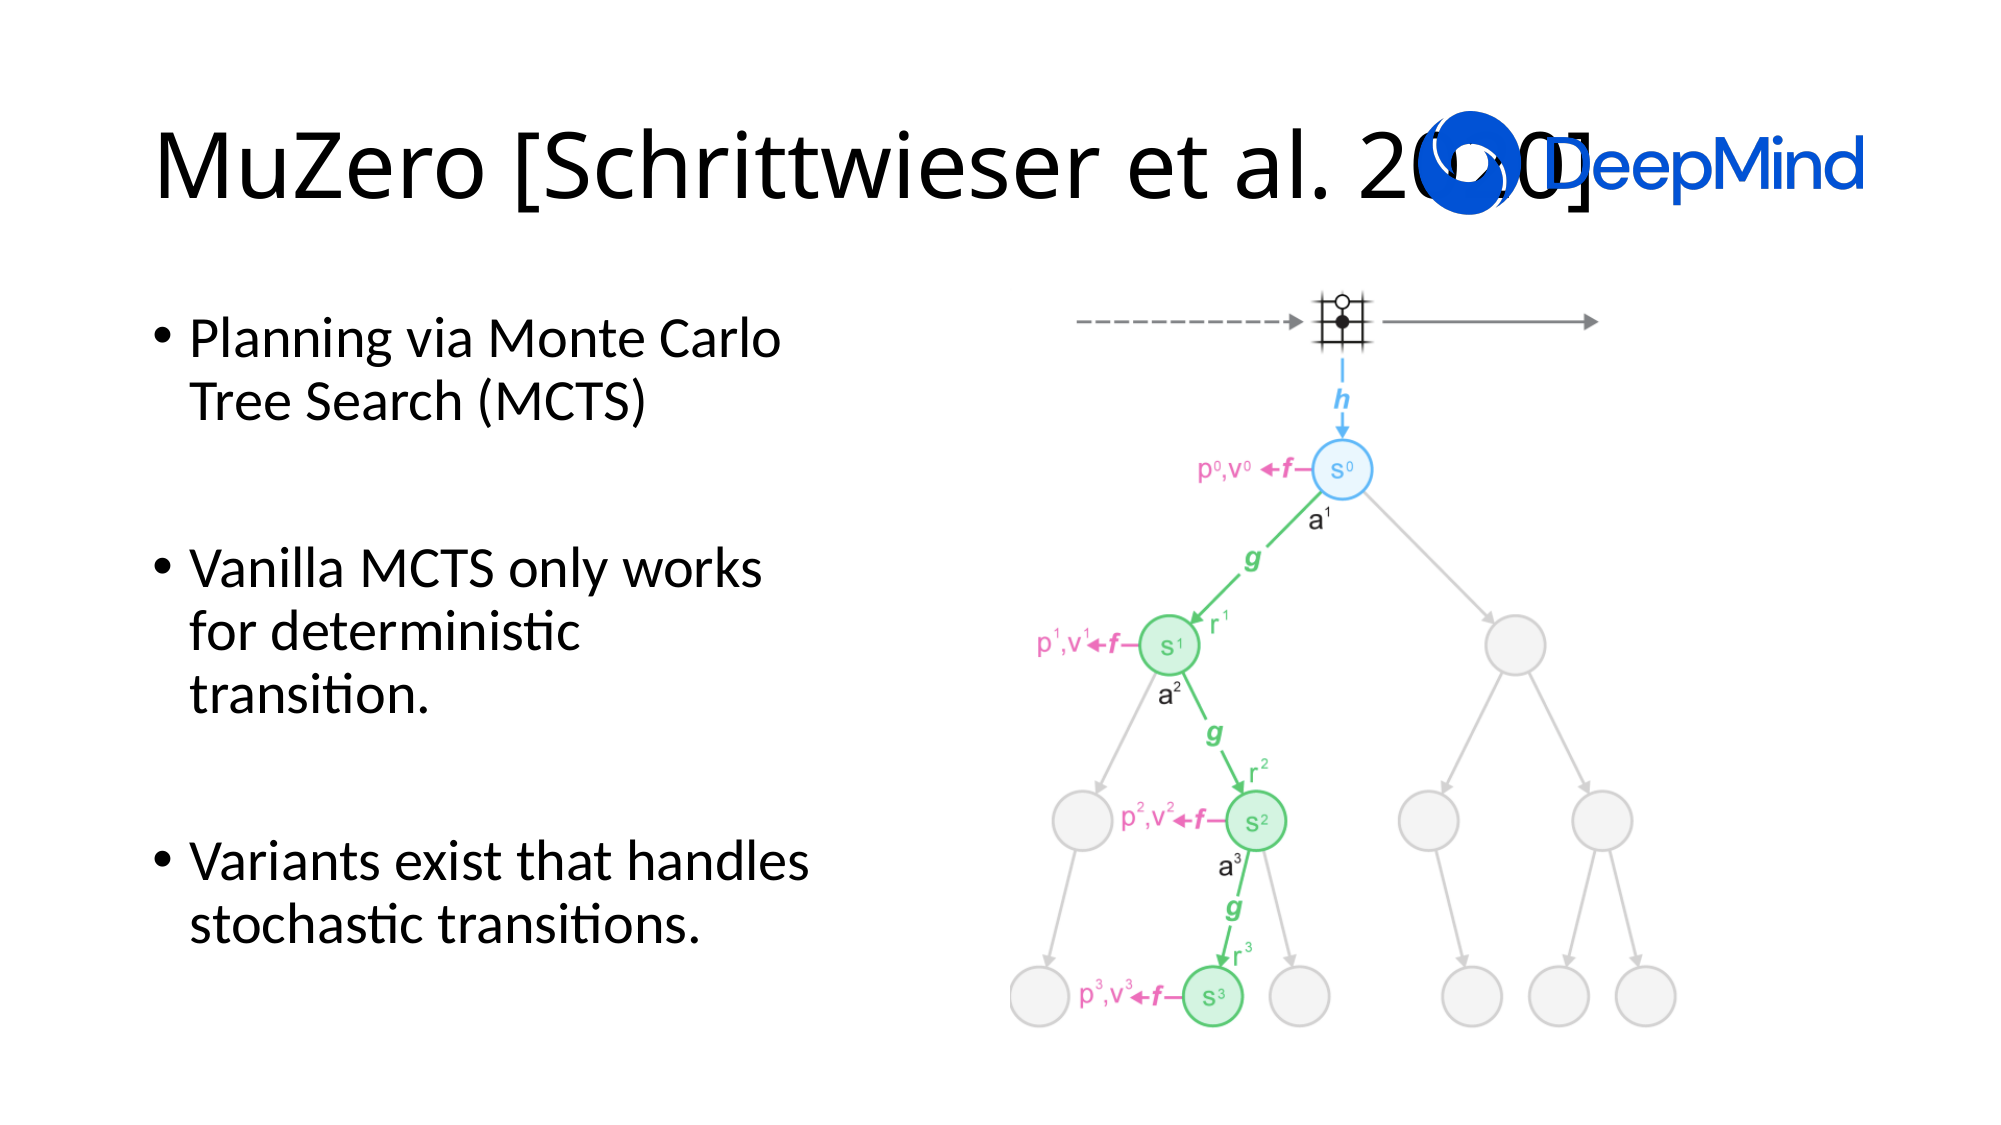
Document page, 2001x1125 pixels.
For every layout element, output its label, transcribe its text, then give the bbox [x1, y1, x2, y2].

list Planning via Monte Carlo Tree Search (MCTS) Vanilla MCTS only works for deterministic transition. Variants exist that handles stochastic transitions. [137, 299, 838, 1043]
picture [1418, 111, 1863, 215]
picture [1010, 245, 1692, 1067]
title MuZero [Schrittwieser et al. 2020] [137, 59, 1863, 278]
